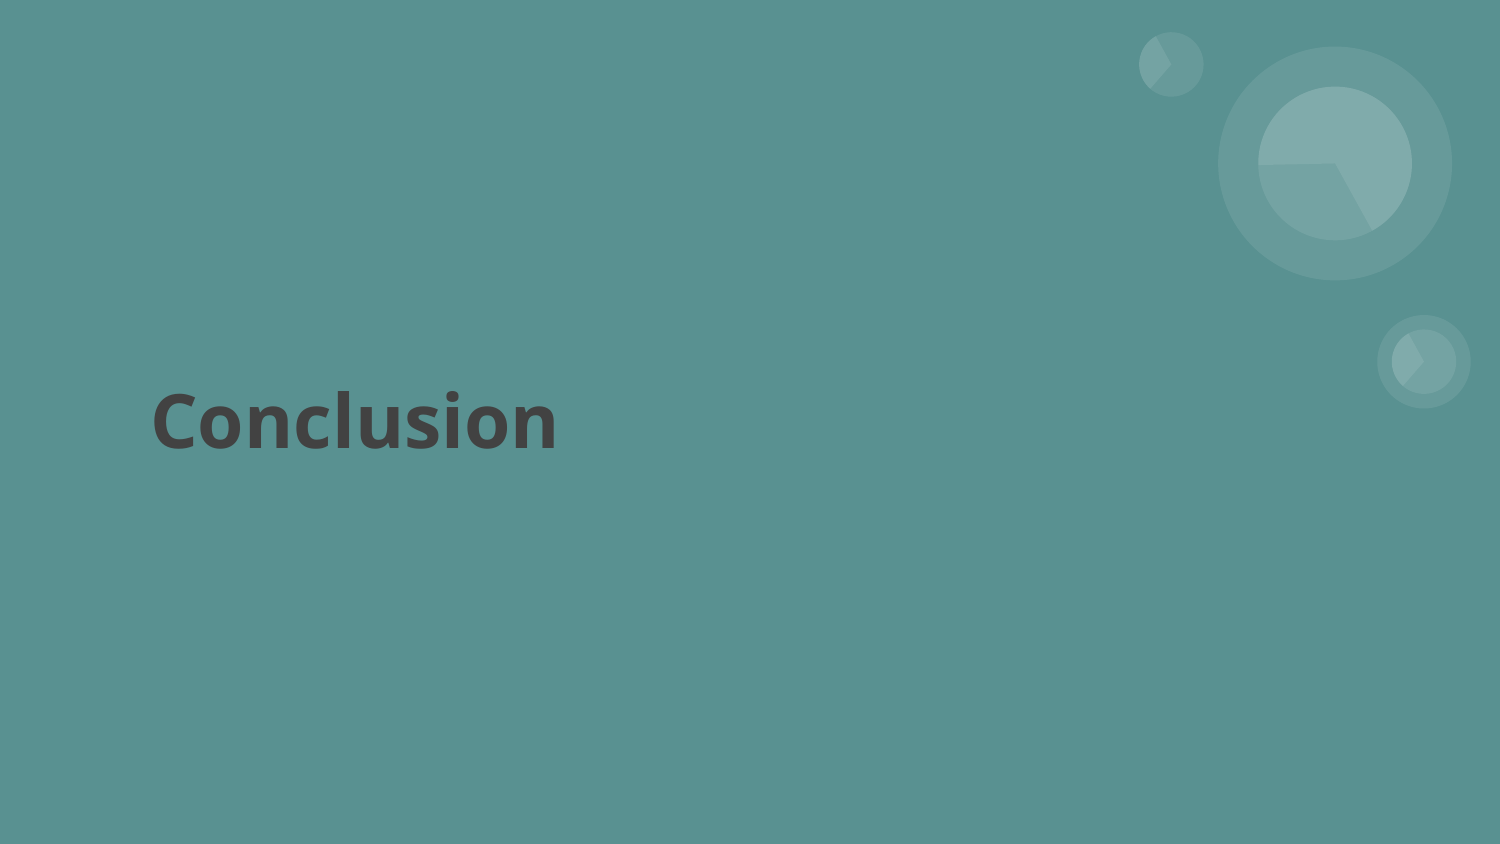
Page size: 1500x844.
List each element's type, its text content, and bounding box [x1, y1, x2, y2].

title Conclusion [135, 125, 1097, 712]
